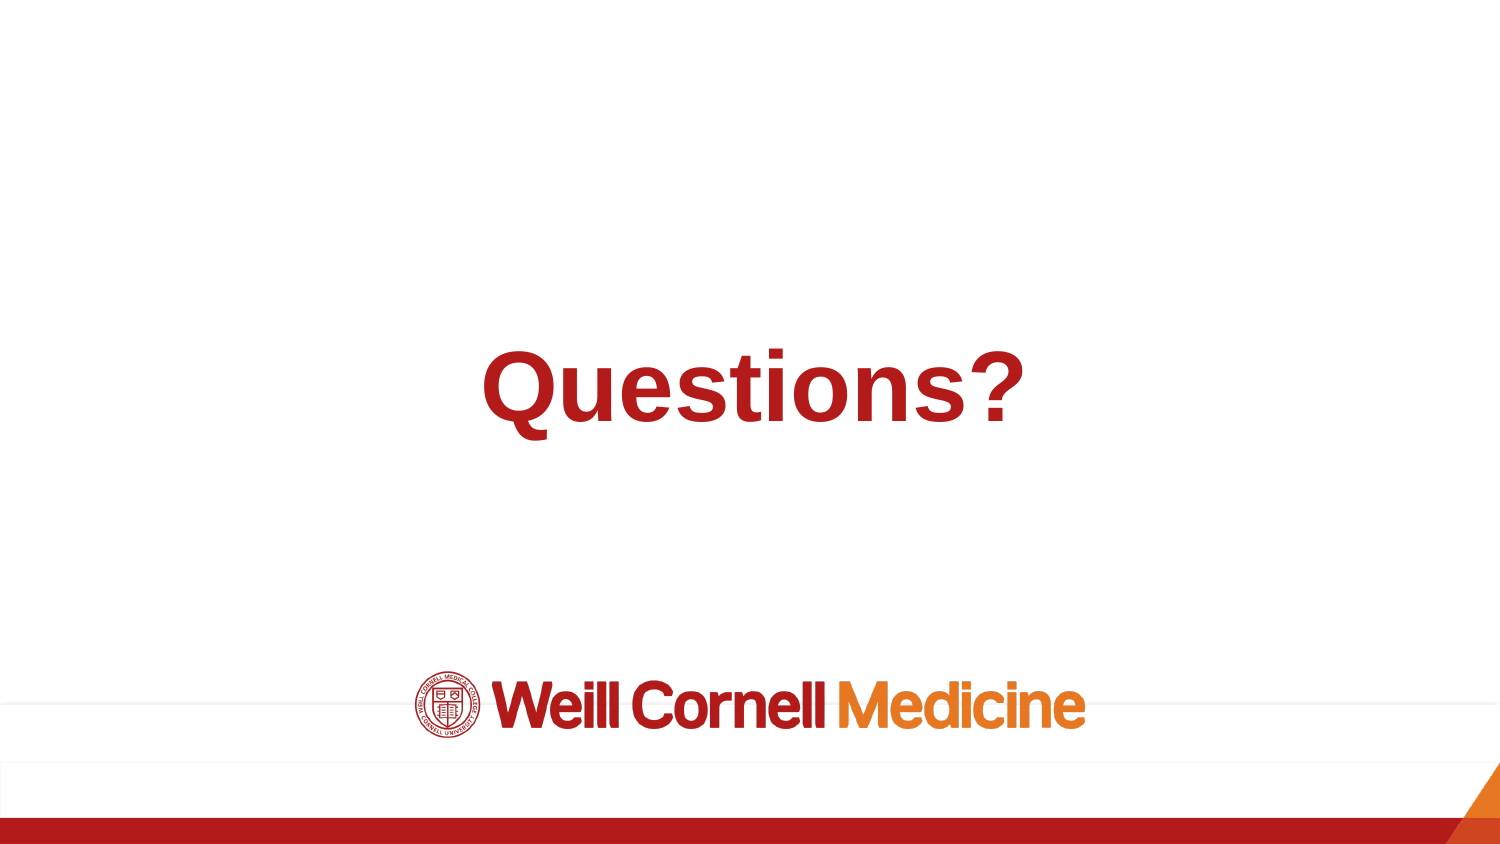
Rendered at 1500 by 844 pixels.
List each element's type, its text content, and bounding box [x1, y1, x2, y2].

picture [0, 762, 1500, 844]
picture [415, 671, 1085, 738]
title Questions? [77, 334, 1448, 444]
